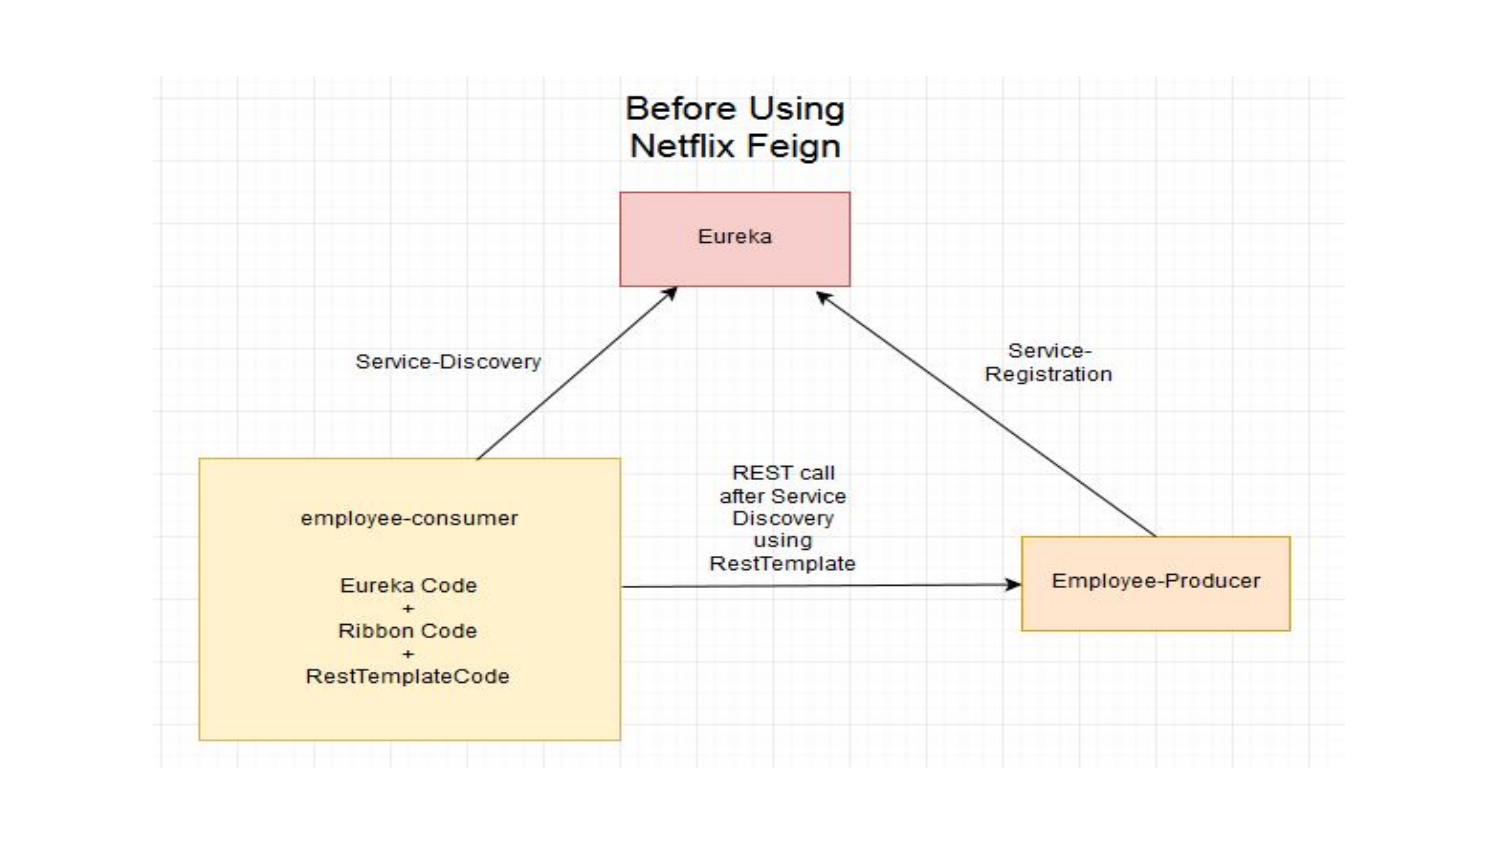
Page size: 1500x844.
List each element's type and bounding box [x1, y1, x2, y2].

picture [153, 76, 1345, 768]
